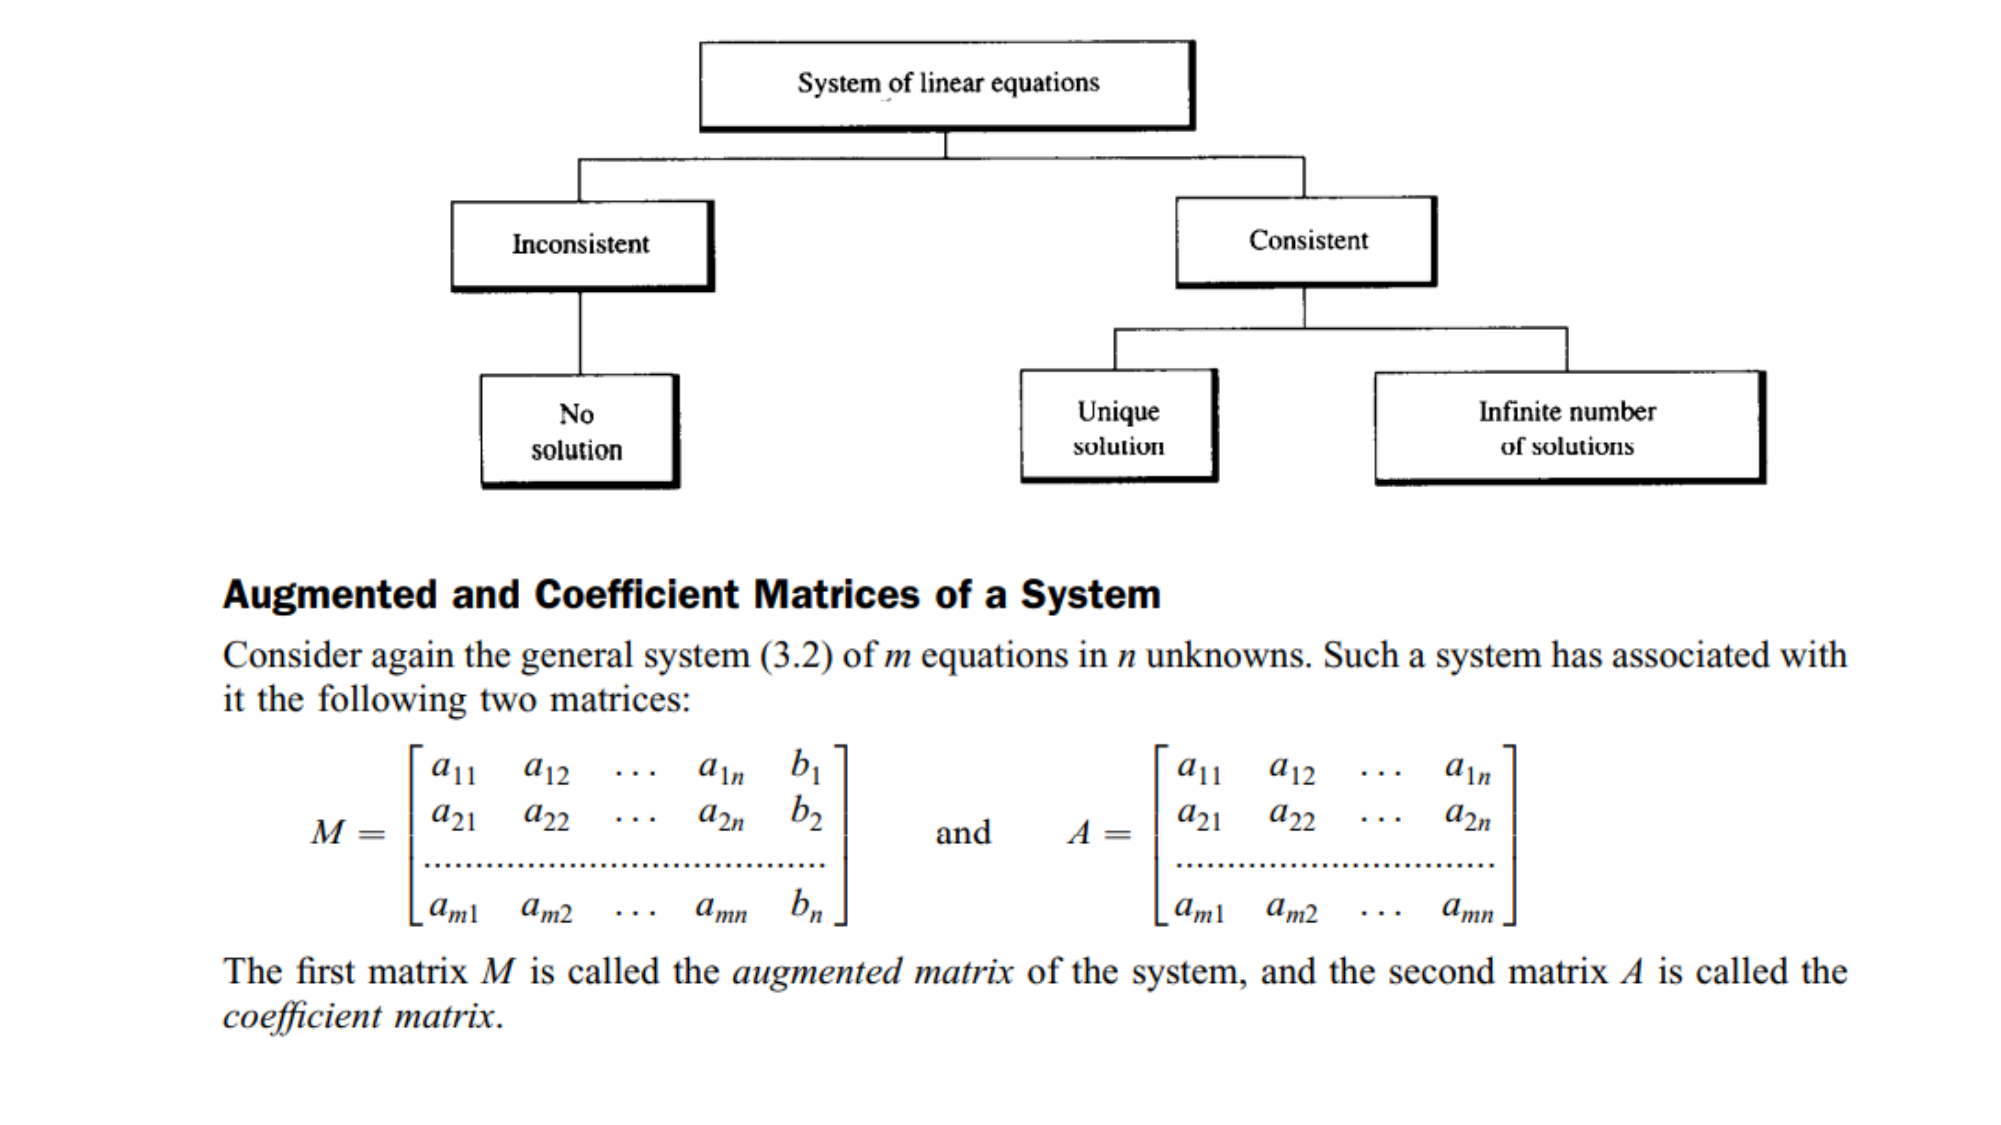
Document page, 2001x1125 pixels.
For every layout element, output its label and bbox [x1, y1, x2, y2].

picture [203, 557, 1897, 1039]
picture [414, 19, 1793, 510]
